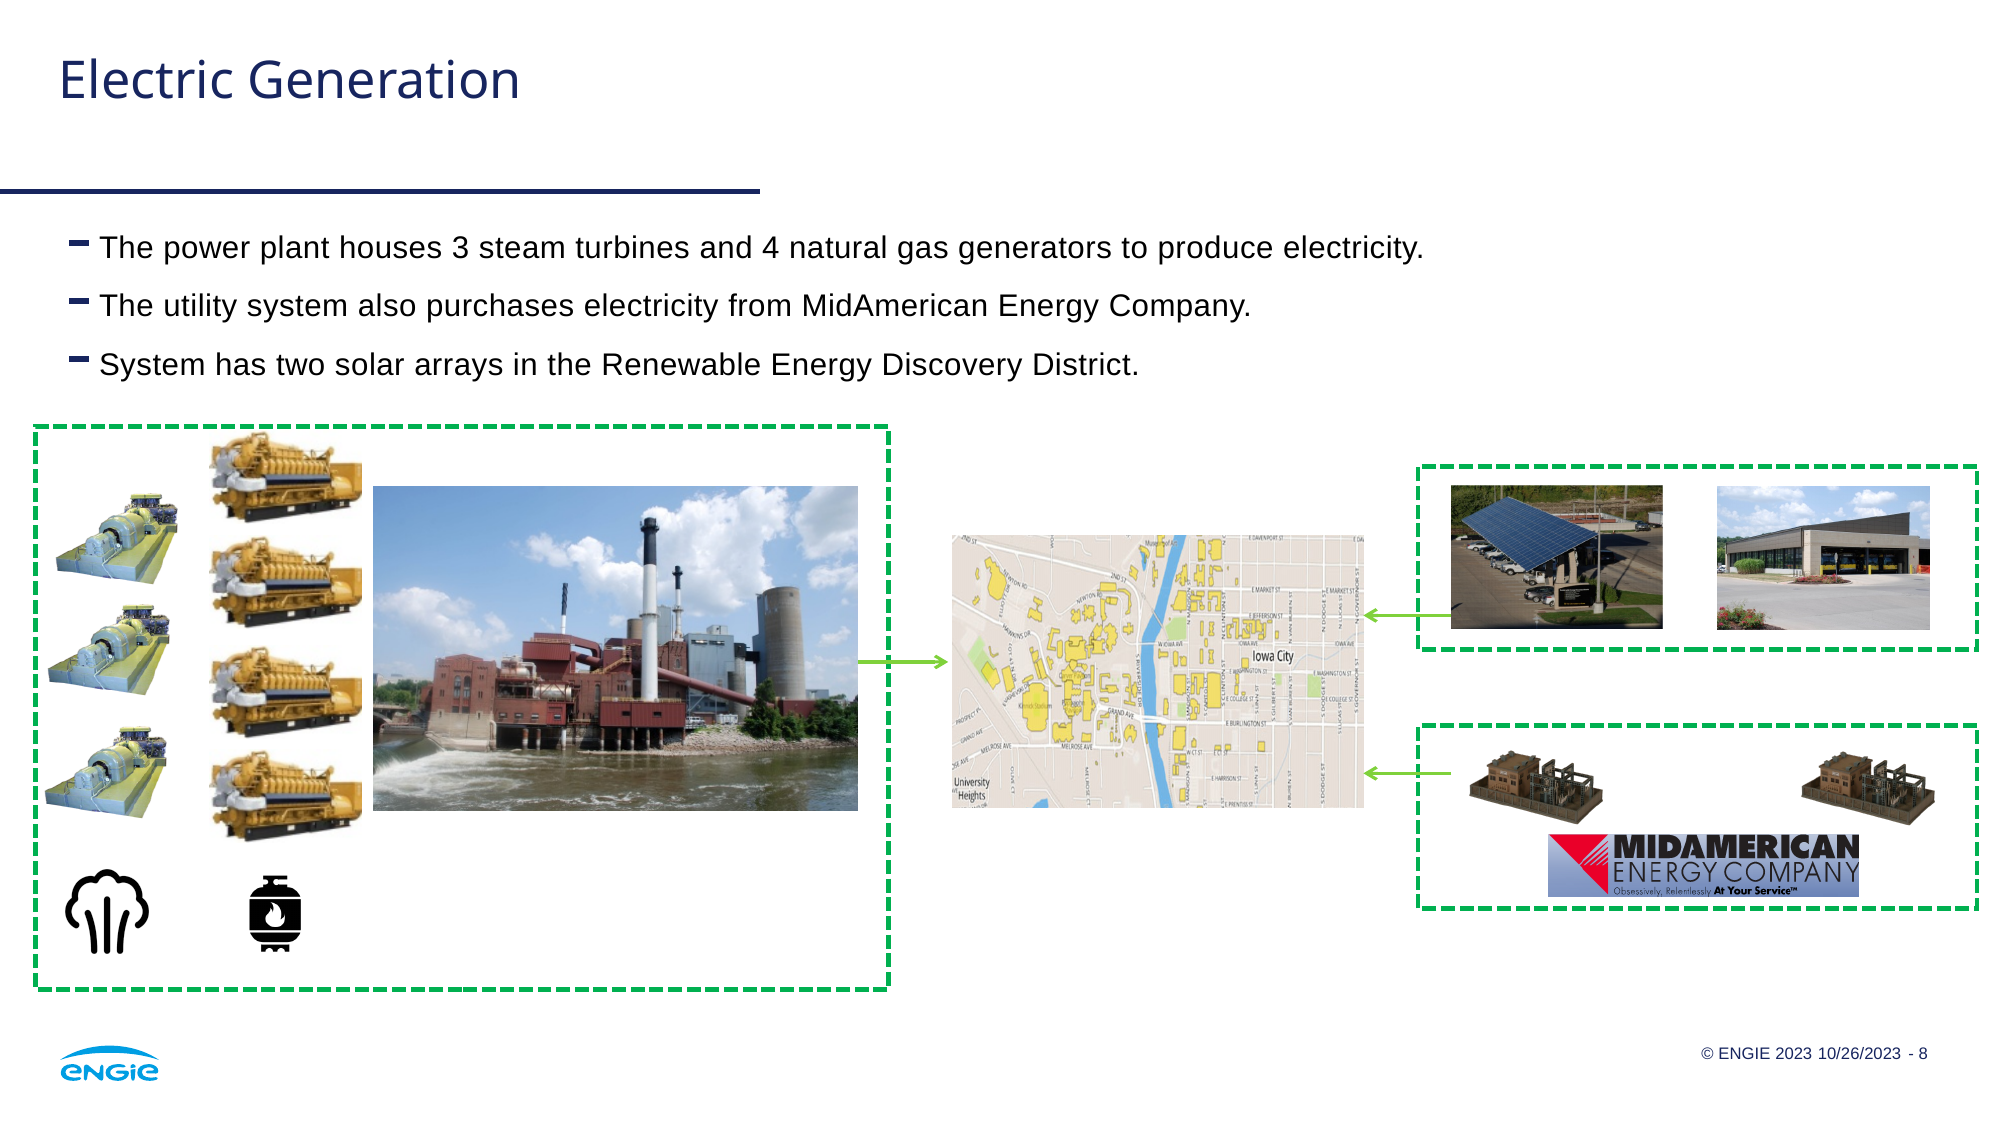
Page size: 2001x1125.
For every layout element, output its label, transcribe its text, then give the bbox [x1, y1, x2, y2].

picture [1468, 749, 1604, 825]
picture [209, 535, 362, 629]
text_box [35, 426, 889, 990]
picture [1548, 834, 1859, 897]
picture [69, 298, 89, 310]
text_box [1417, 725, 1978, 909]
picture [46, 488, 181, 711]
picture [209, 749, 362, 843]
picture [209, 430, 362, 524]
picture [65, 869, 149, 954]
picture [234, 873, 315, 954]
text_box [1417, 466, 1978, 650]
footer © ENGIE 2023 [1684, 1035, 1800, 1071]
picture [69, 240, 89, 252]
picture [209, 645, 362, 739]
slide_number - 8 [1893, 1035, 1964, 1071]
picture [373, 486, 858, 811]
picture [1717, 486, 1930, 630]
title Electric Generation [43, 43, 1904, 119]
picture [43, 721, 170, 834]
picture [1800, 750, 1936, 826]
list The power plant houses 3 steam turbines and 4 natural gas generators to produce electricity. The utility system also purchases electricity from MidAmerican Energy Company. System has two solar arrays in the Renewable Energy Discovery District. [54, 219, 1904, 391]
picture [69, 356, 89, 368]
picture [1451, 485, 1663, 629]
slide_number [1800, 1035, 1893, 1071]
picture [952, 535, 1364, 808]
